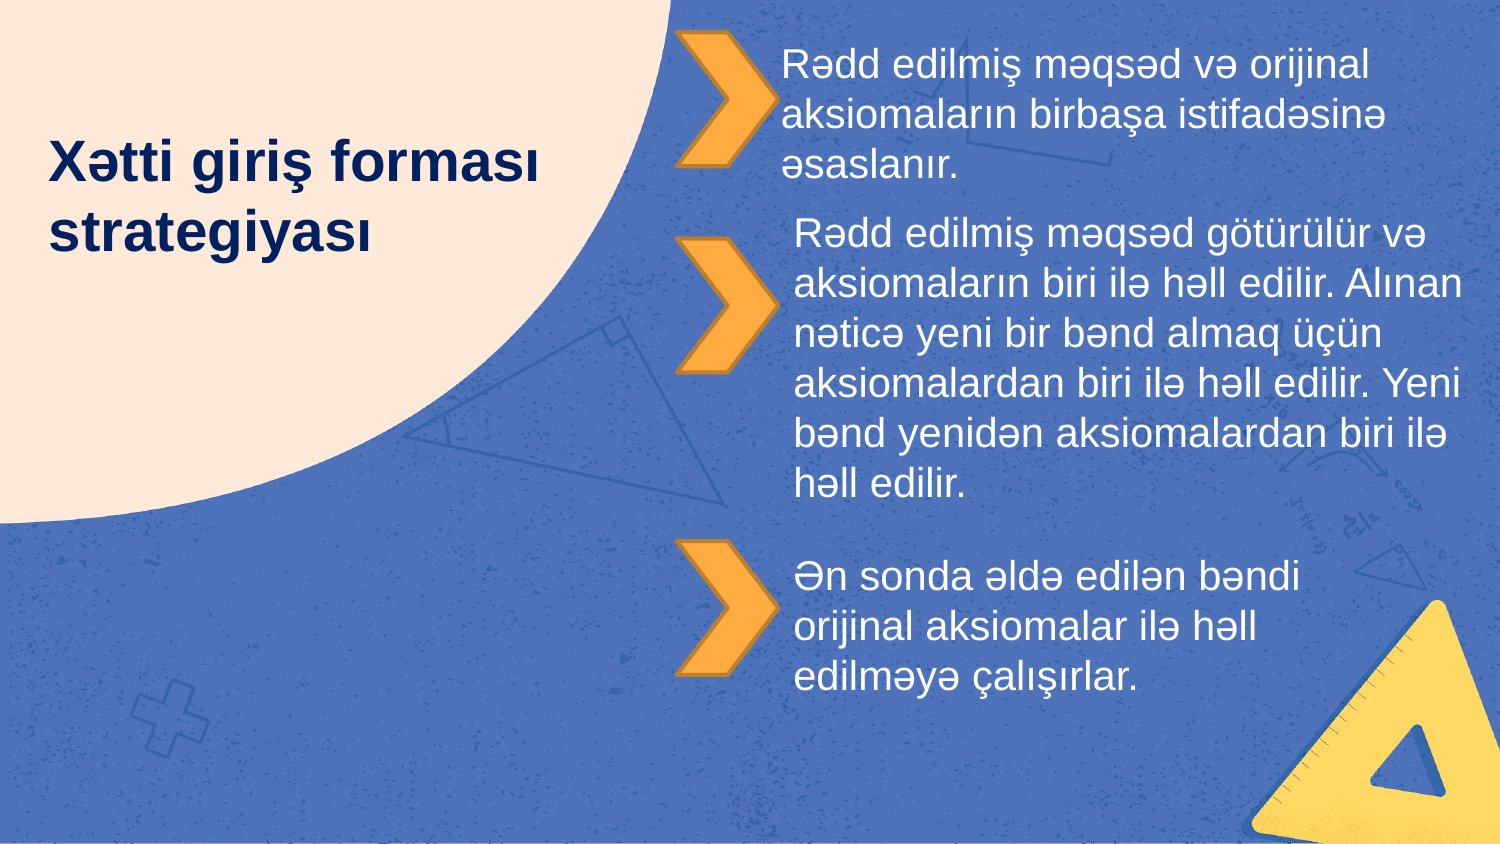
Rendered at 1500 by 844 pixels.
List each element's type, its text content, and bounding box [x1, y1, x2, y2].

text_box [674, 236, 778, 375]
picture [0, 0, 1500, 844]
text_box Ən sonda əldə edilən bəndi orijinal aksiomalar ilə həll edilməyə çalışırlar. [778, 541, 1406, 706]
text_box Xətti giriş forması strategiyası [33, 115, 581, 271]
text_box [674, 30, 766, 169]
text_box Rədd edilmiş məqsəd götürülür və aksiomaların biri ilə həll edilir. Alınan nəticə yeni bir bənd almaq üçün aksiomalardan biri ilə həll edilir. Yeni bənd yenidən aksiomalardan biri ilə həll edilir. [778, 198, 1500, 514]
text_box Rədd edilmiş məqsəd və orijinal aksiomaların birbaşa istifadəsinə əsaslanır. [766, 29, 1461, 194]
text_box [674, 538, 778, 678]
